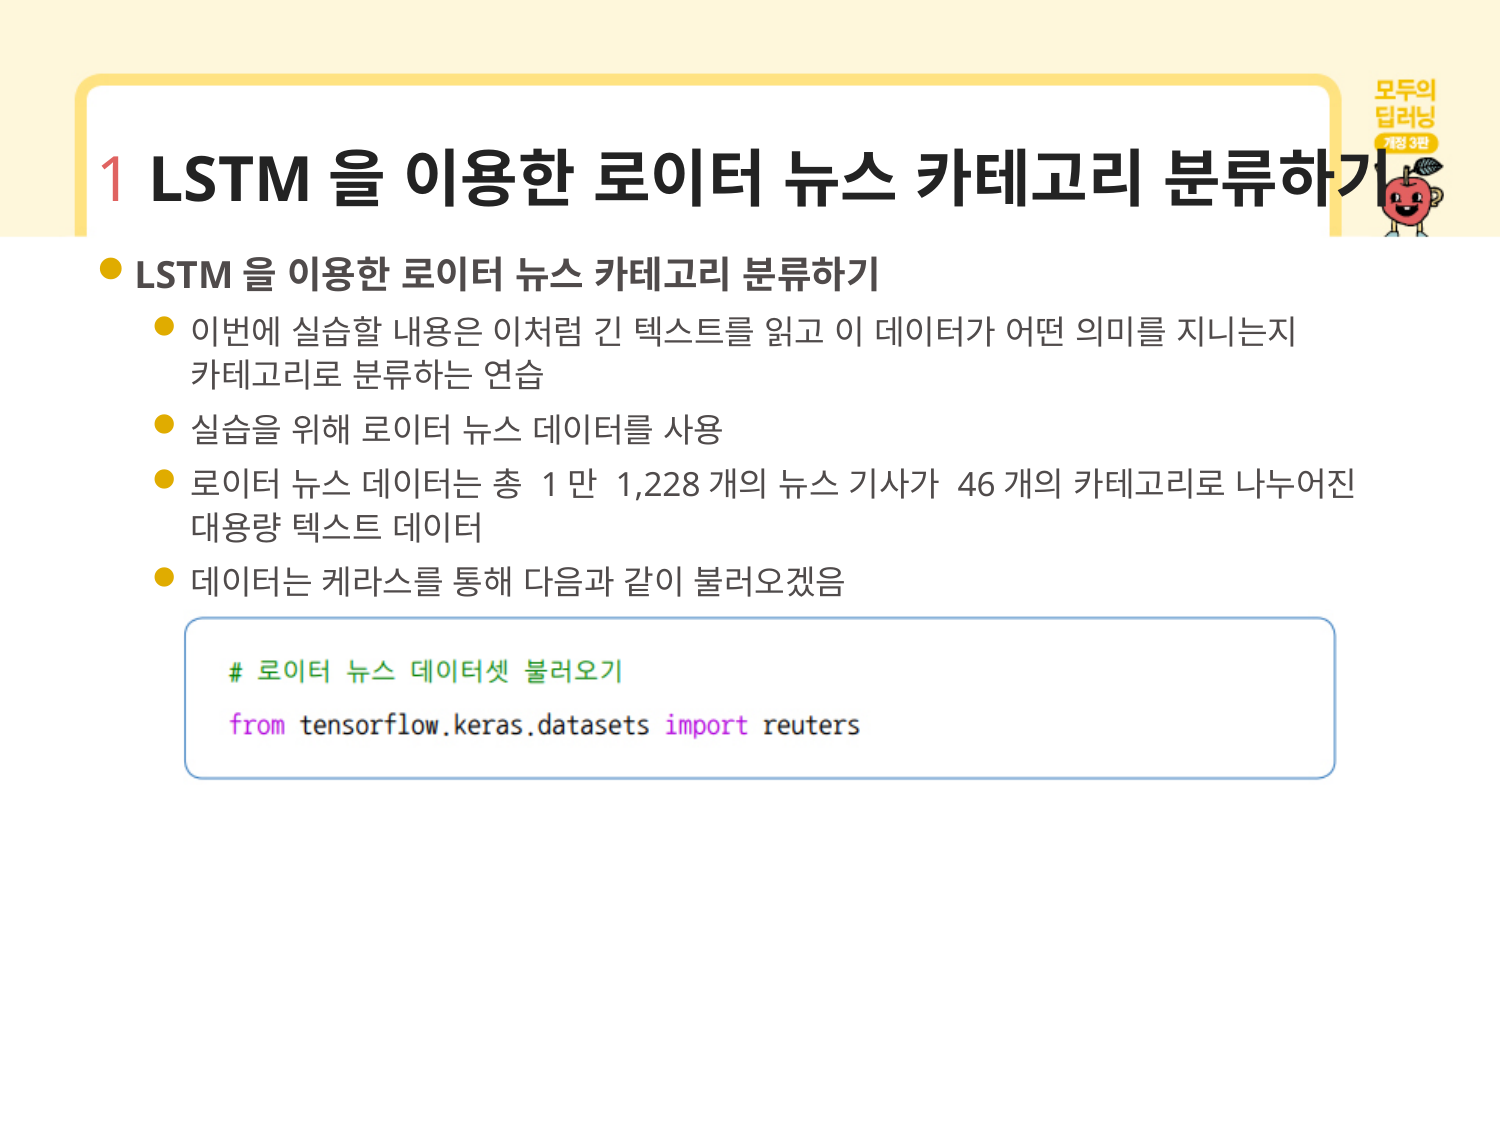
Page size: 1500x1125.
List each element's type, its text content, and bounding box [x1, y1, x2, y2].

title 1 LSTM을 이용한 로이터 뉴스 카테고리 분류하기 [81, 90, 1412, 222]
list LSTM을 이용한 로이터 뉴스 카테고리 분류하기 이번에 실습할 내용은 이처럼 긴 텍스트를 읽고 이 데이터가 어떤 의미를 지니는지 카테고리로 분류하는 연습 실습을 위해 로이터 뉴스 데이터를 사용 로이터 뉴스 데이터는 총 1만 1,228개의 뉴스 기사가 46개의 카테고리로 나누어진 대용량 텍스트 데이터 데이터는 케라스를 통해 다음과 같이 불러오겠음 [81, 239, 1412, 1054]
picture [0, 0, 1500, 1125]
